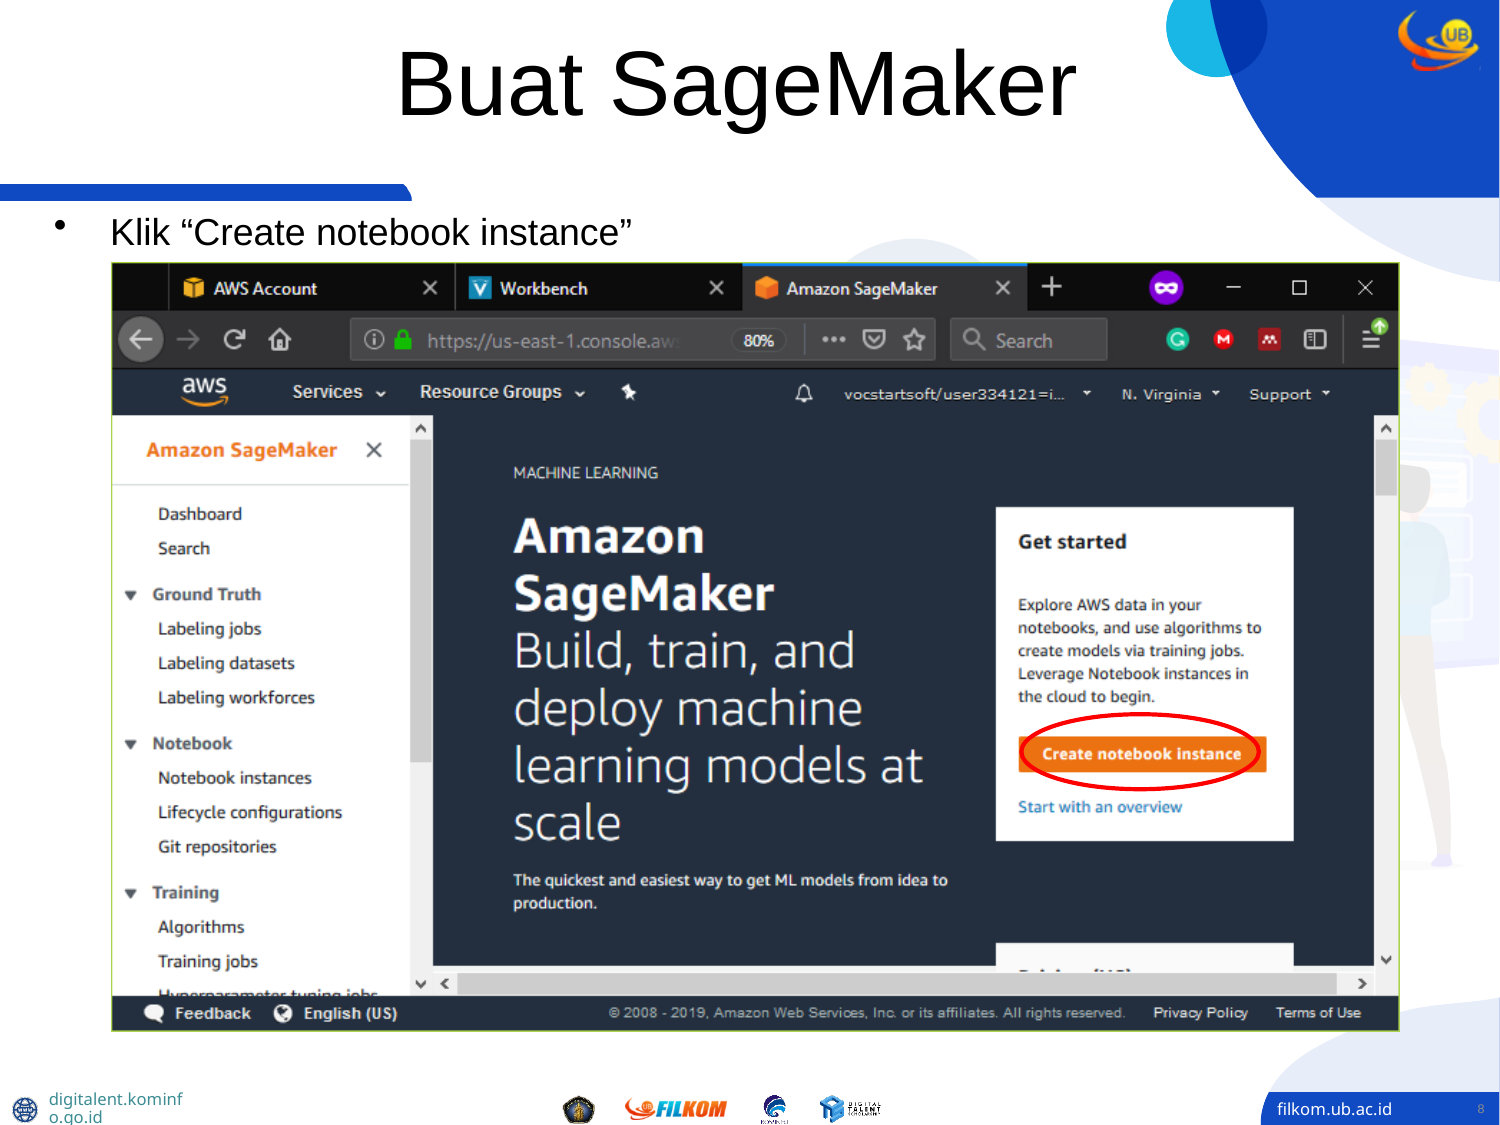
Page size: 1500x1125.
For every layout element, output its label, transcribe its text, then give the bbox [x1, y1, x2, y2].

picture [12, 1097, 38, 1123]
list Klik “Create notebook instance” [38, 200, 1500, 1075]
picture [562, 1095, 595, 1124]
picture [0, 0, 1500, 201]
picture [110, 262, 1401, 1032]
title Buat SageMaker [38, 23, 1436, 135]
picture [625, 1090, 1500, 1125]
